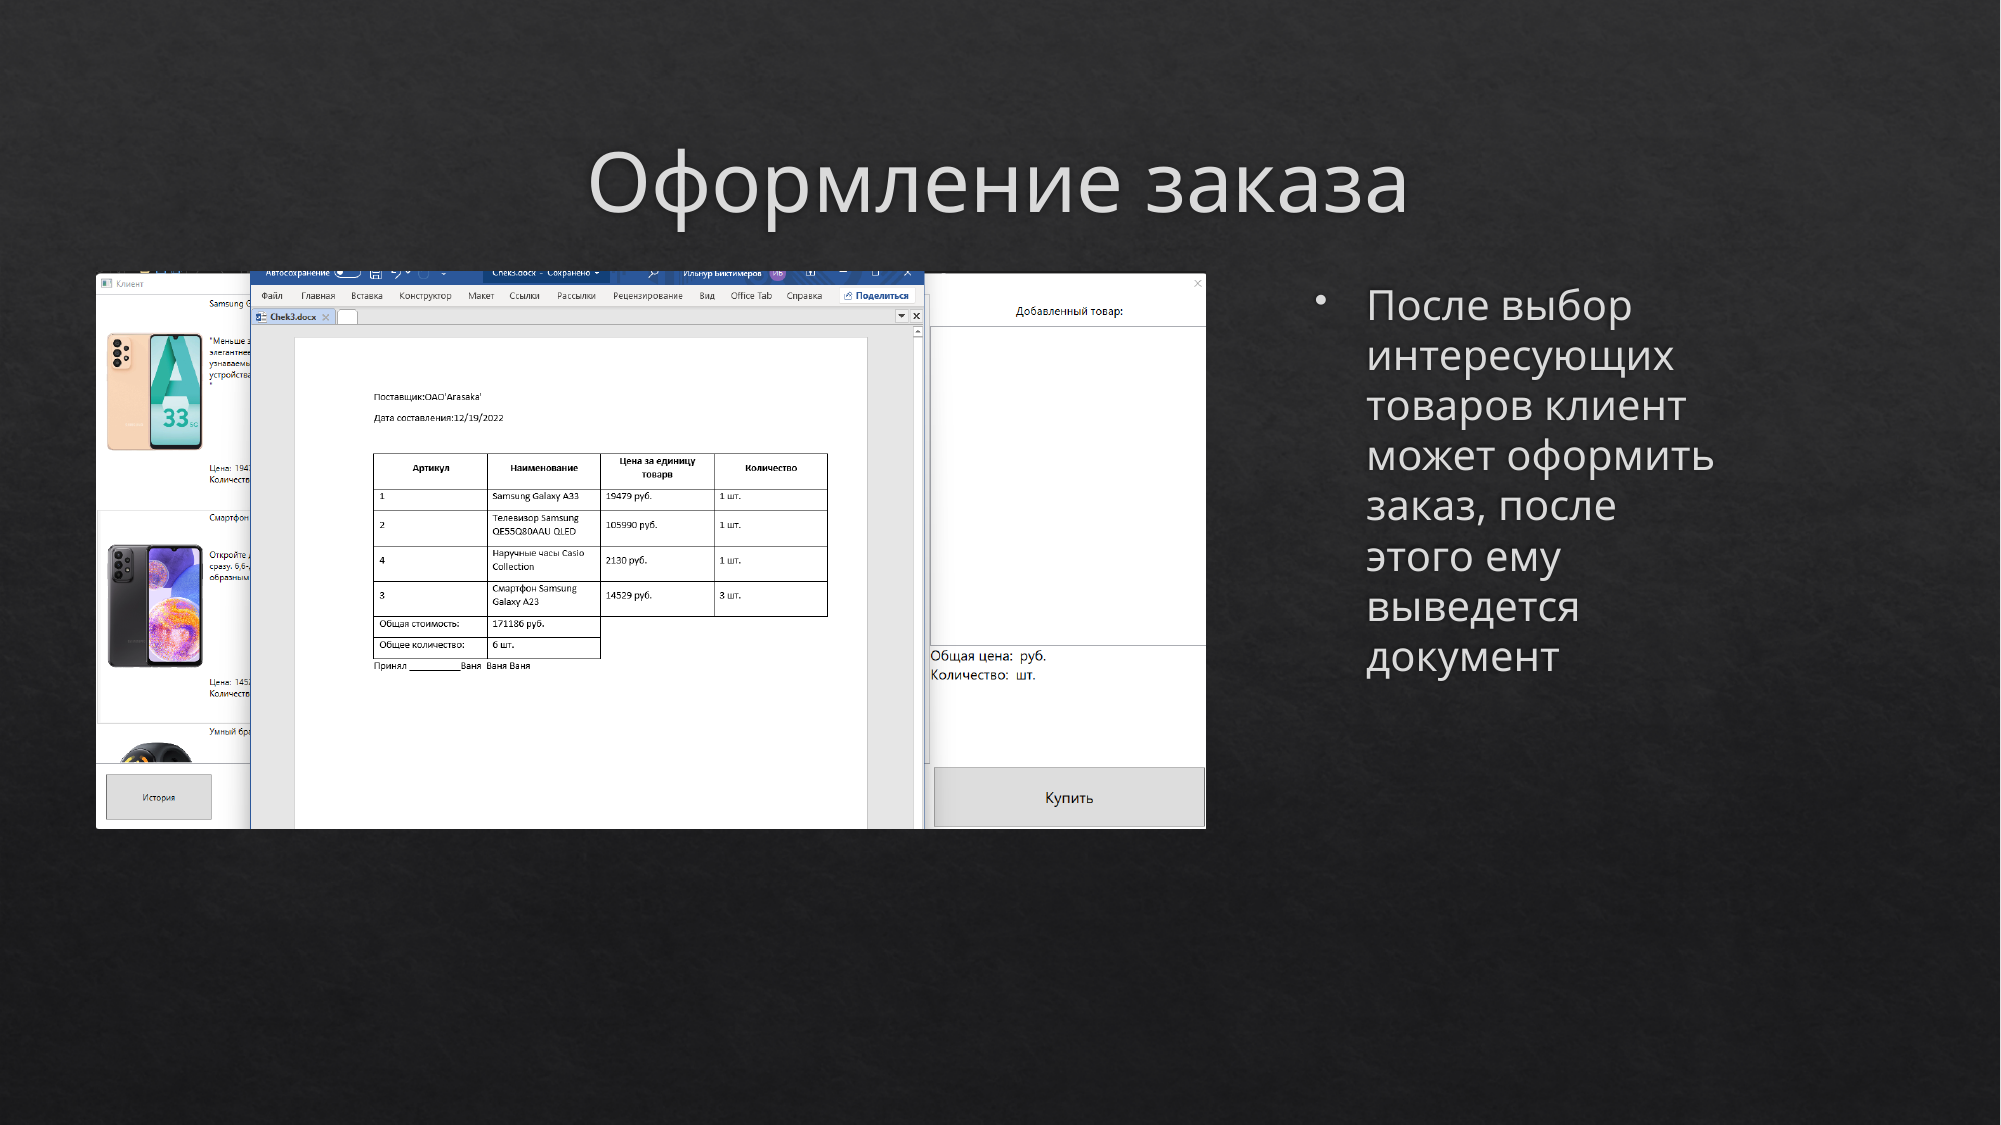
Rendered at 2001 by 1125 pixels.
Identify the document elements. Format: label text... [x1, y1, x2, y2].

list После выбор интересующих товаров клиент может оформить заказ, после этого ему выведется документ [1294, 271, 1751, 849]
picture [95, 270, 1206, 829]
title Оформление заказа [149, 99, 1849, 260]
